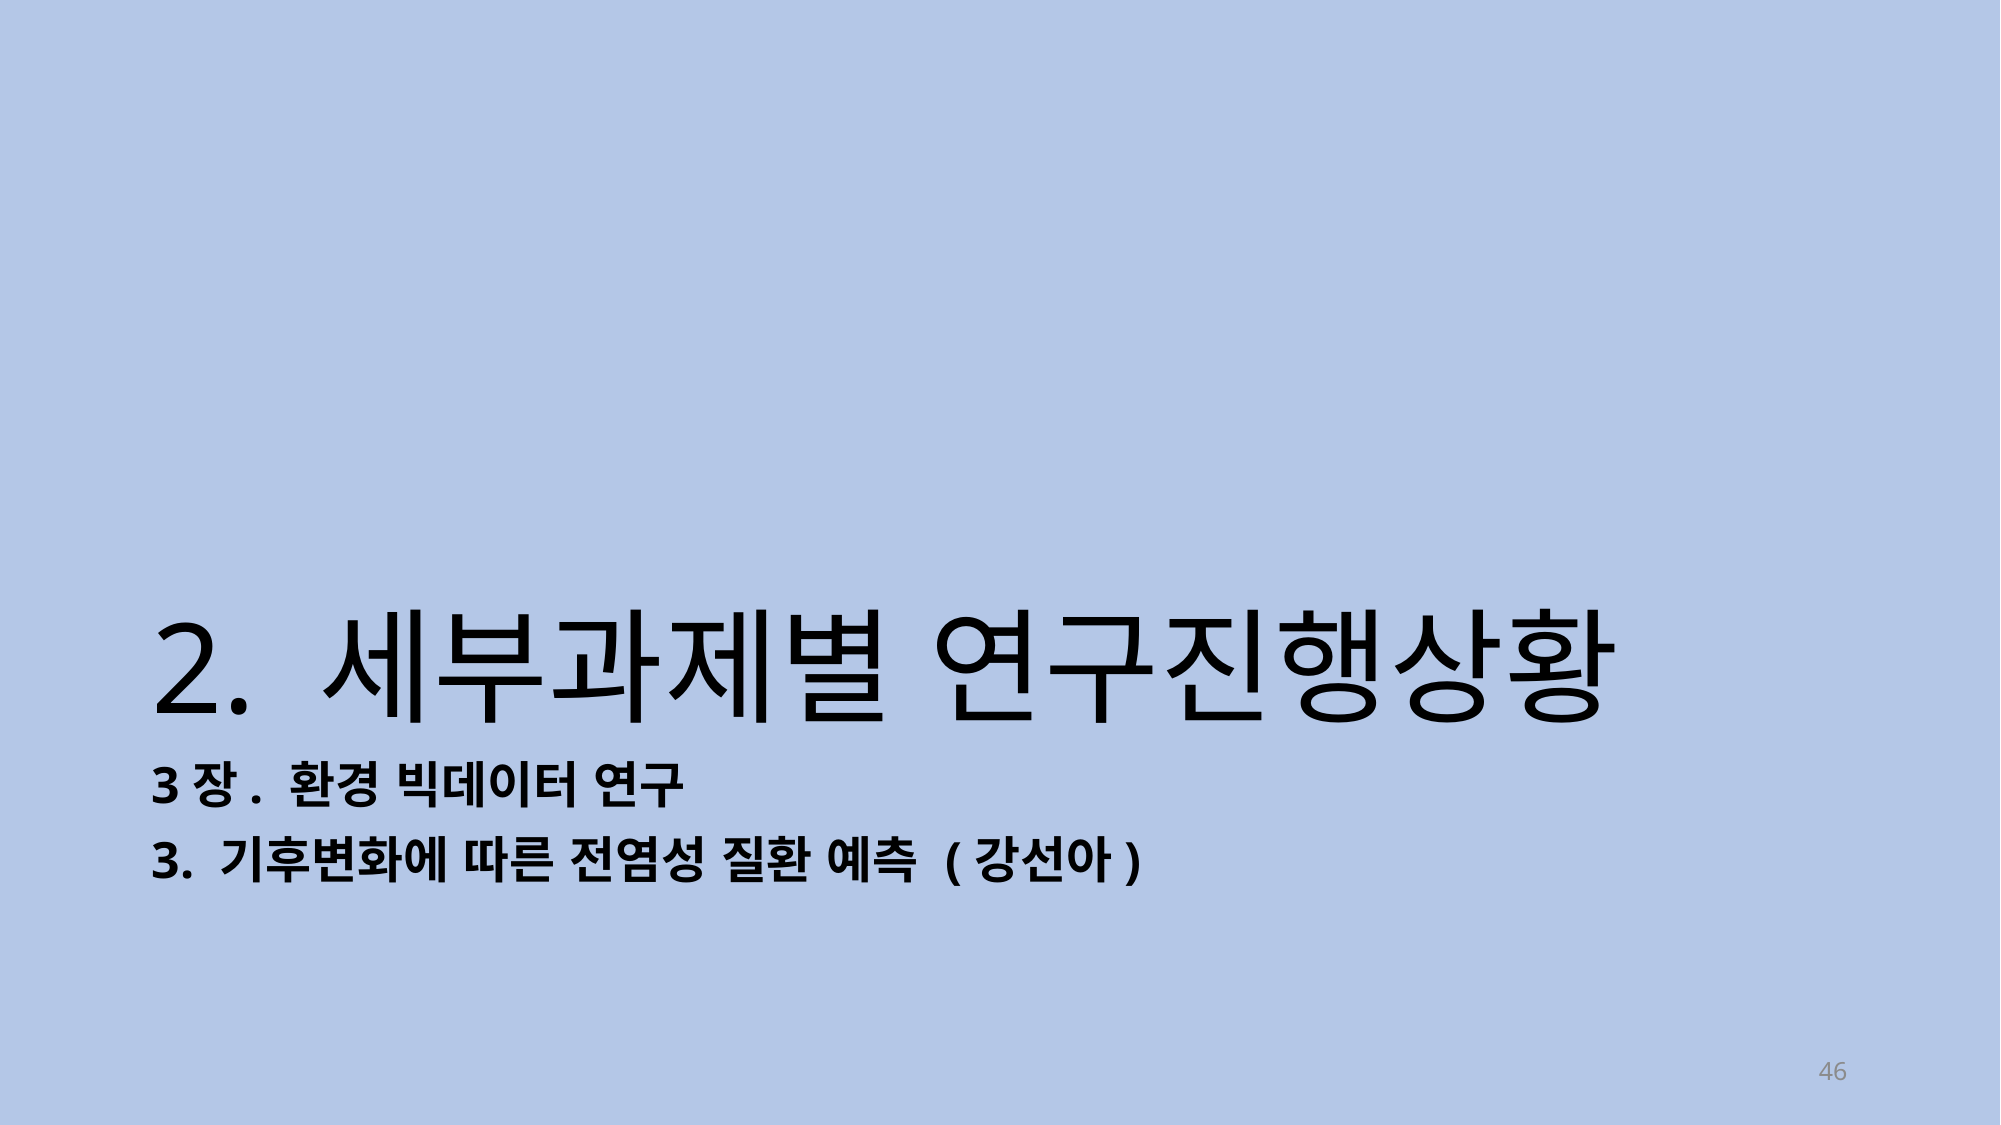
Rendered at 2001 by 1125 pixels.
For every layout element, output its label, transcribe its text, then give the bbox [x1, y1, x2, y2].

list 3장. 환경 빅데이터 연구 3. 기후변화에 따른 전염성 질환 예측 (강선아) [136, 752, 1862, 999]
slide_number 46 [1412, 1042, 1863, 1103]
title 2. 세부과제별 연구진행상황 [136, 280, 1862, 749]
